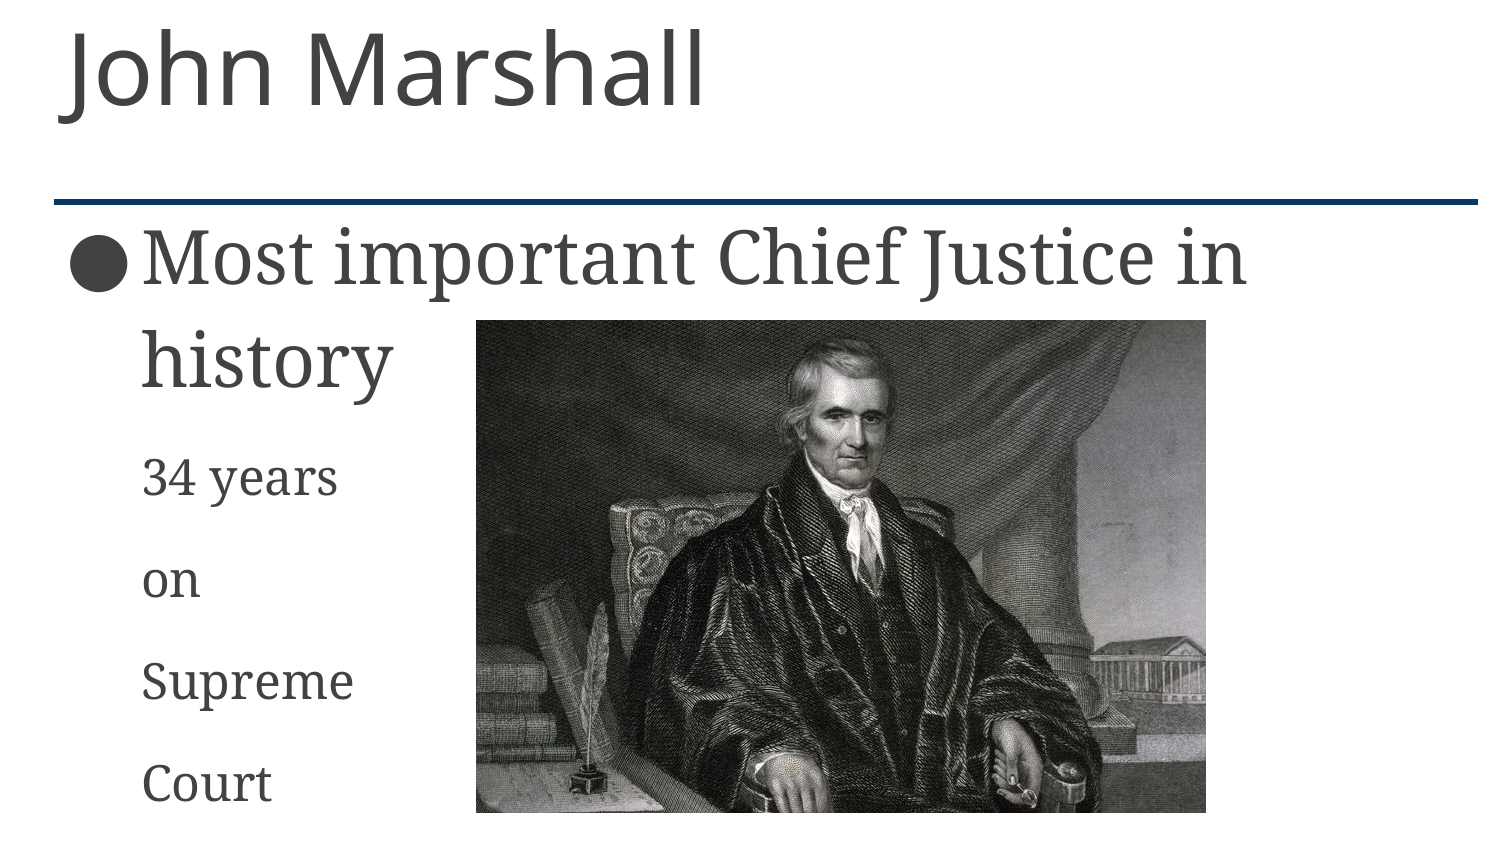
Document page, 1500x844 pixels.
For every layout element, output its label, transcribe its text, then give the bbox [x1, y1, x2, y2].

title John Marshall [51, 45, 1500, 141]
list Most important Chief Justice in history 34 years on Supreme Court [51, 180, 1449, 563]
picture [475, 319, 1206, 813]
